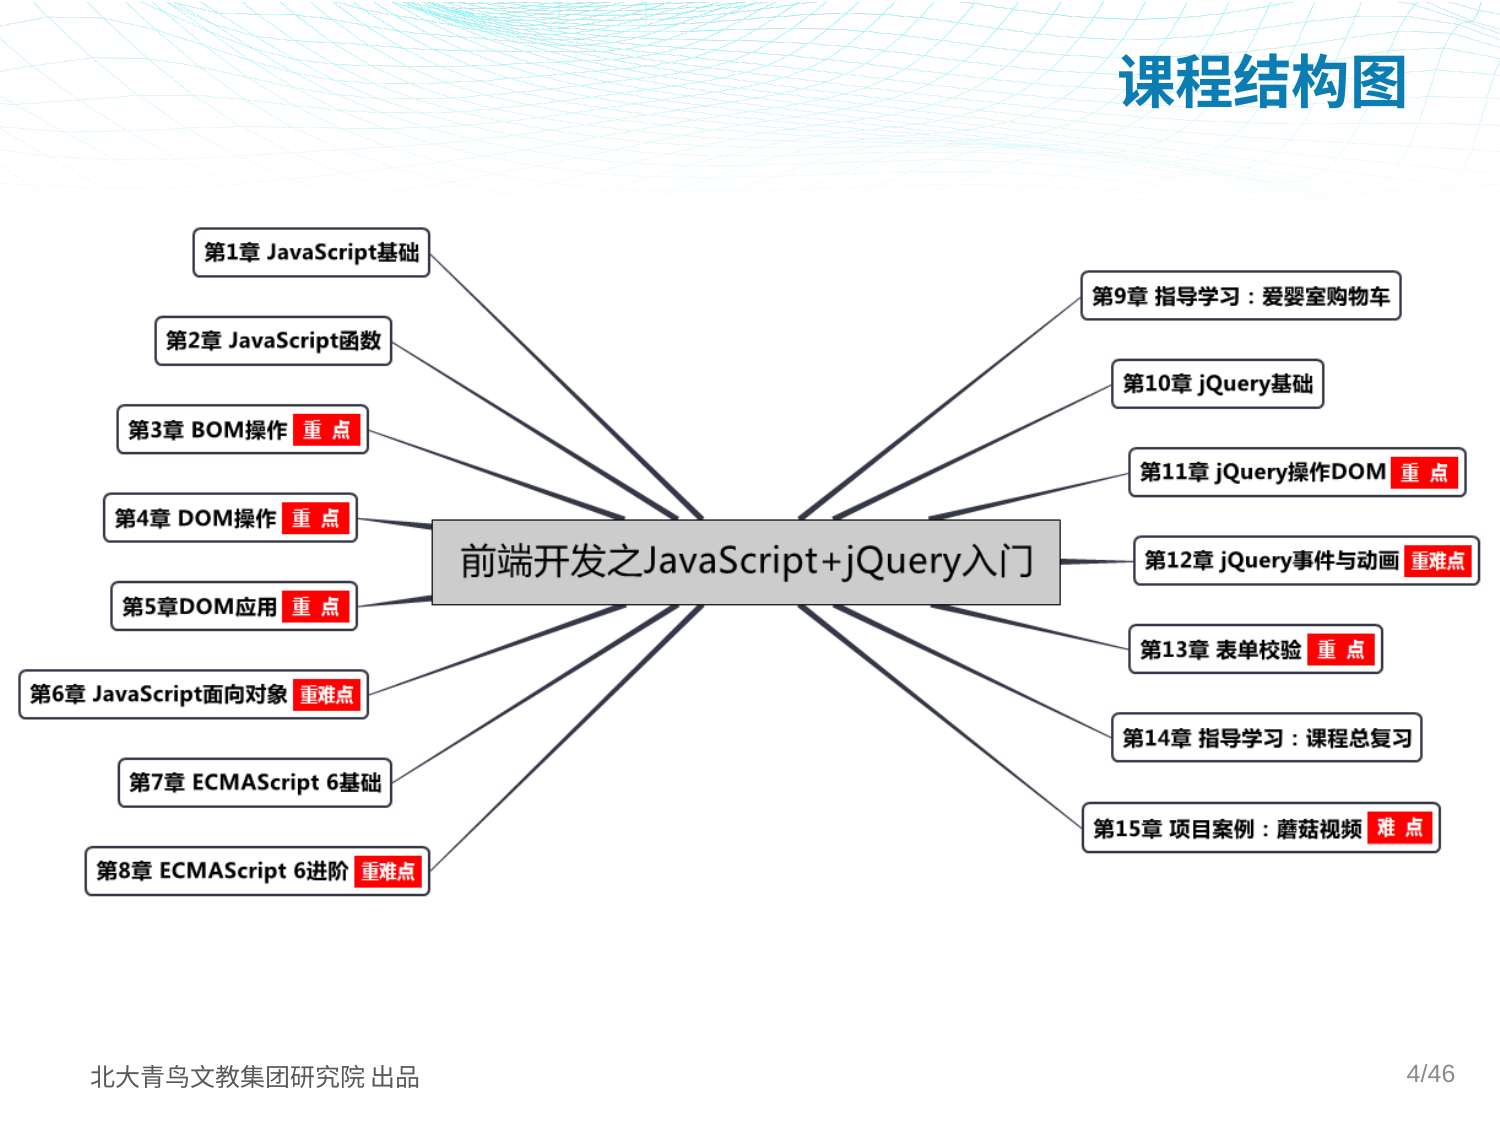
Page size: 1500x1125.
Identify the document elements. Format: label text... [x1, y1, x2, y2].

title 课程结构图 [150, 45, 1424, 114]
slide_number 4/46 [1120, 1042, 1471, 1103]
picture [0, 2, 1500, 916]
